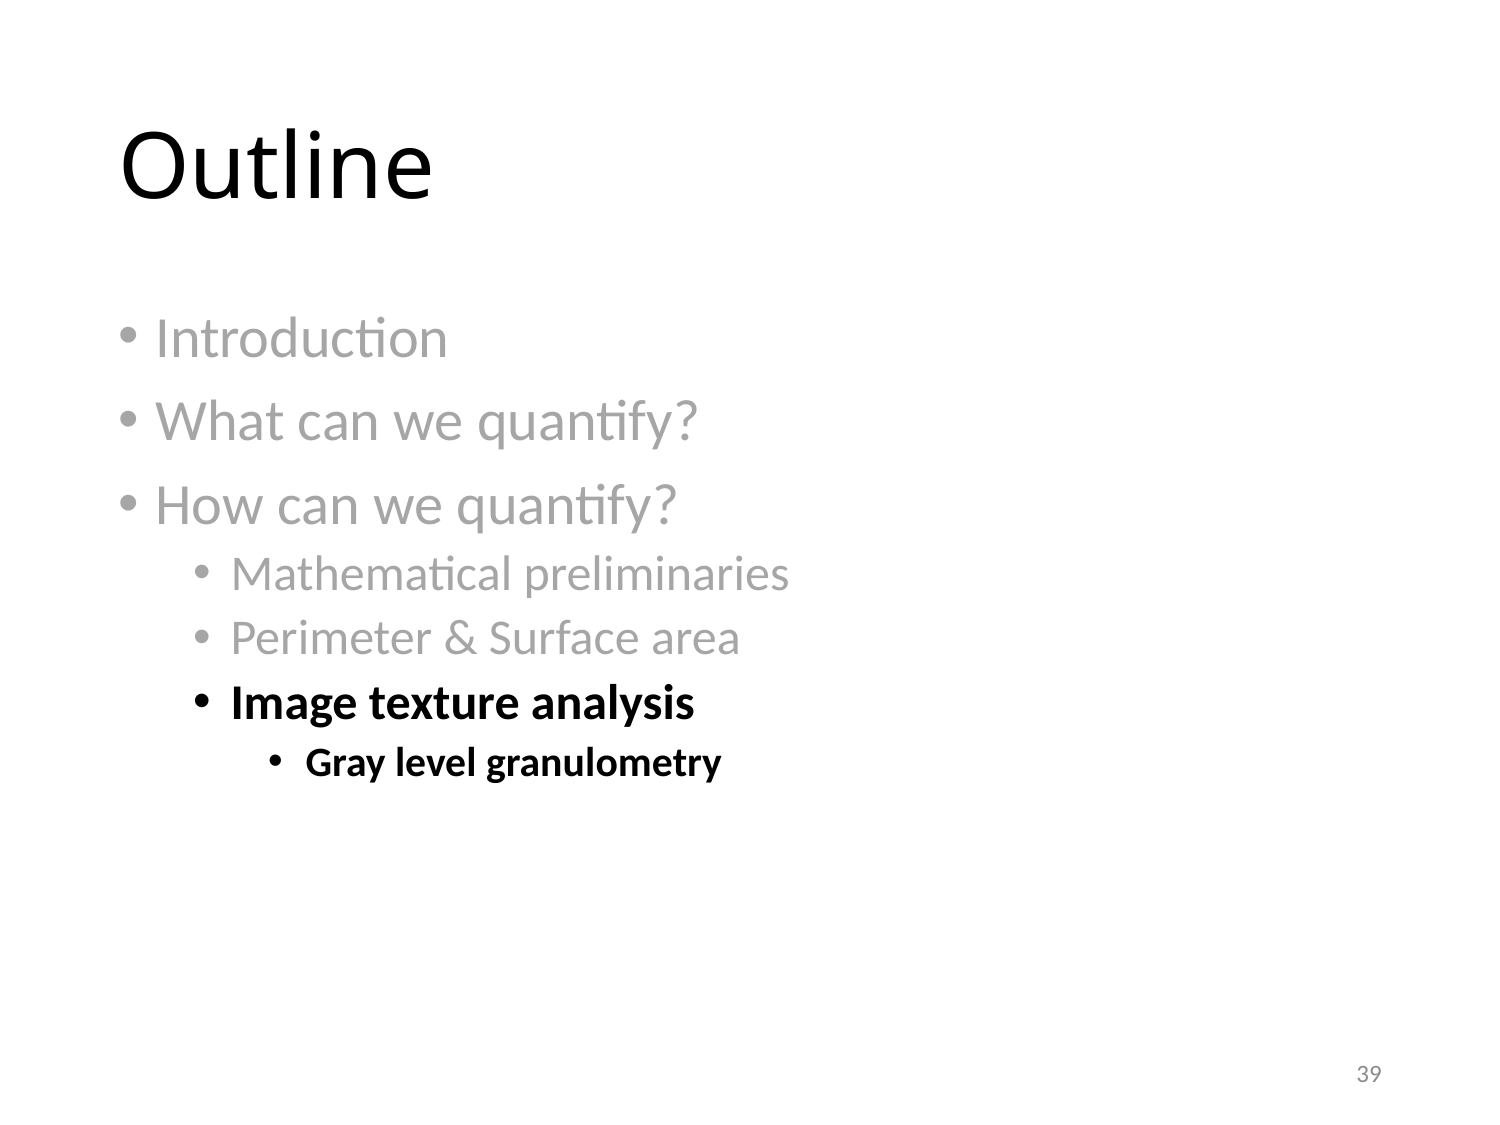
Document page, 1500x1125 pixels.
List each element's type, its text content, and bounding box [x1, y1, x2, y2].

list Introduction What can we quantify? How can we quantify? Mathematical preliminaries Perimeter & Surface area Image texture analysis Gray level granulometry [103, 299, 1397, 1014]
slide_number 39 [1059, 1042, 1397, 1103]
title Outline [103, 59, 1397, 278]
